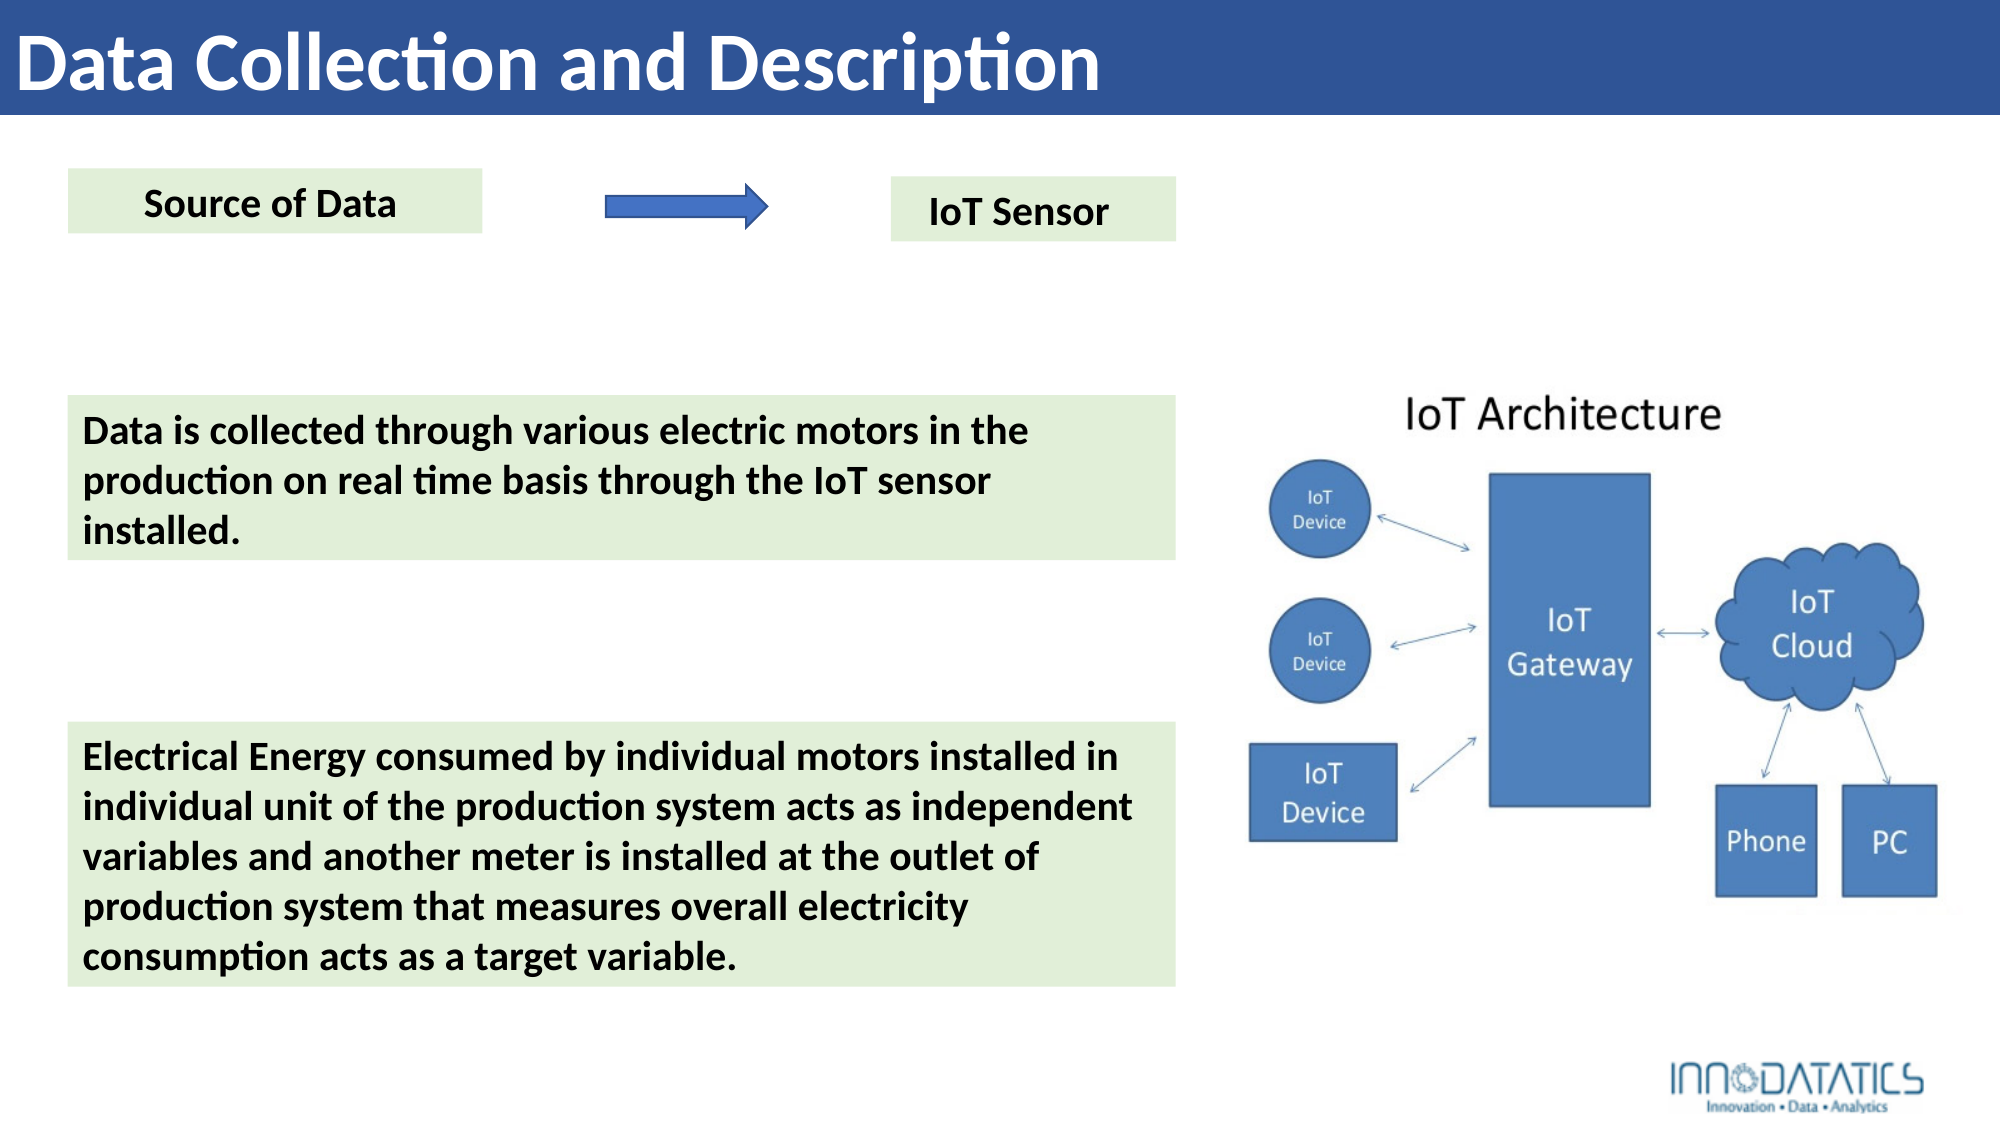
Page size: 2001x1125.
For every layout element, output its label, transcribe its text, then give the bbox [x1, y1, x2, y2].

text_box Data Collection and Description [0, 0, 2000, 115]
text_box Electrical Energy consumed by individual motors installed in individual unit of the production system acts as independent variables and another meter is installed at the outlet of production system that measures overall electricity consumption acts as a target variable. [67, 721, 1176, 987]
text_box IoT Sensor [890, 176, 1177, 242]
text_box Source of Data [68, 168, 483, 234]
text_box Data is collected through various electric motors in the production on real time basis through the IoT sensor installed. [67, 395, 1176, 561]
text_box [606, 185, 768, 228]
picture [1225, 375, 1964, 915]
picture [1661, 1049, 1935, 1125]
